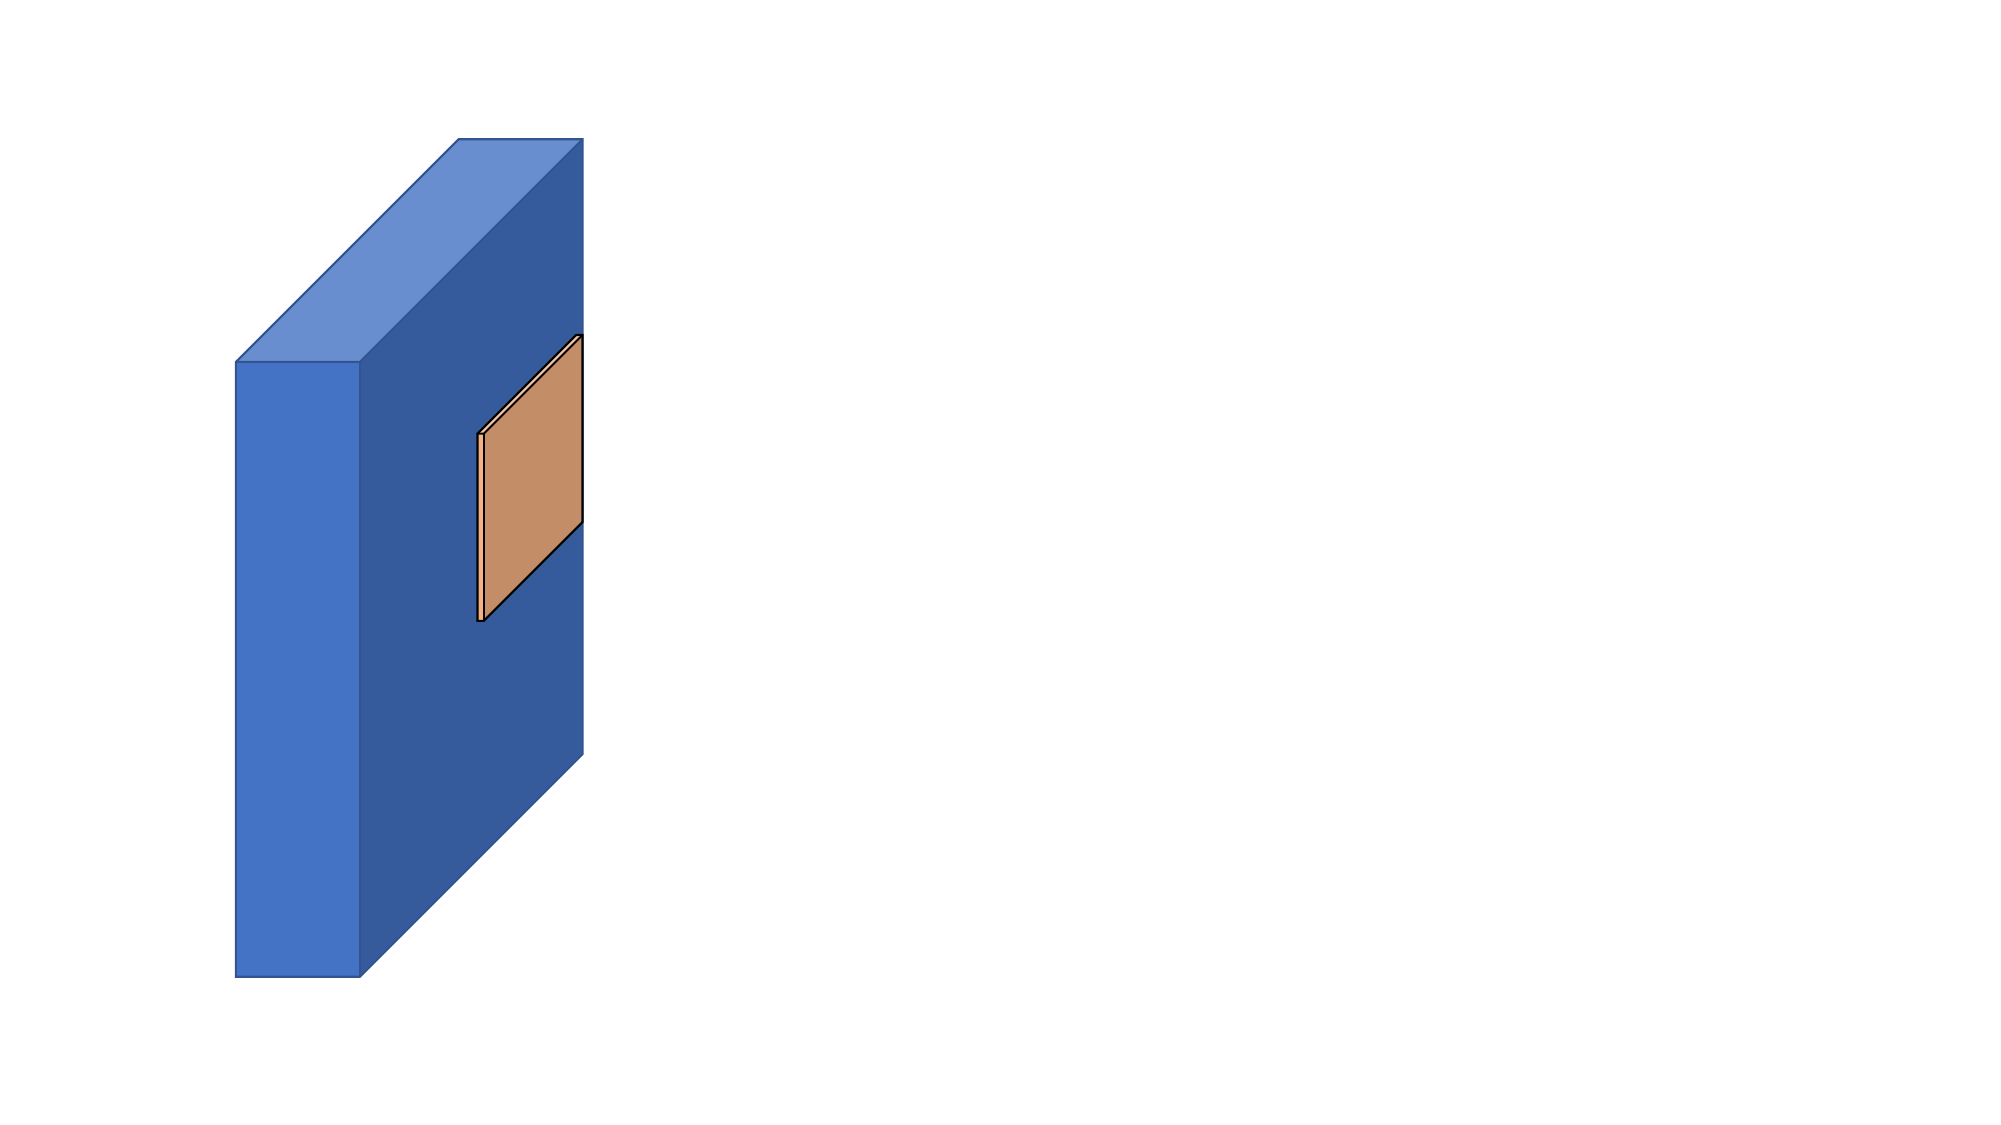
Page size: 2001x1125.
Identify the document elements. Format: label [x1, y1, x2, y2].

text_box [234, 138, 584, 978]
